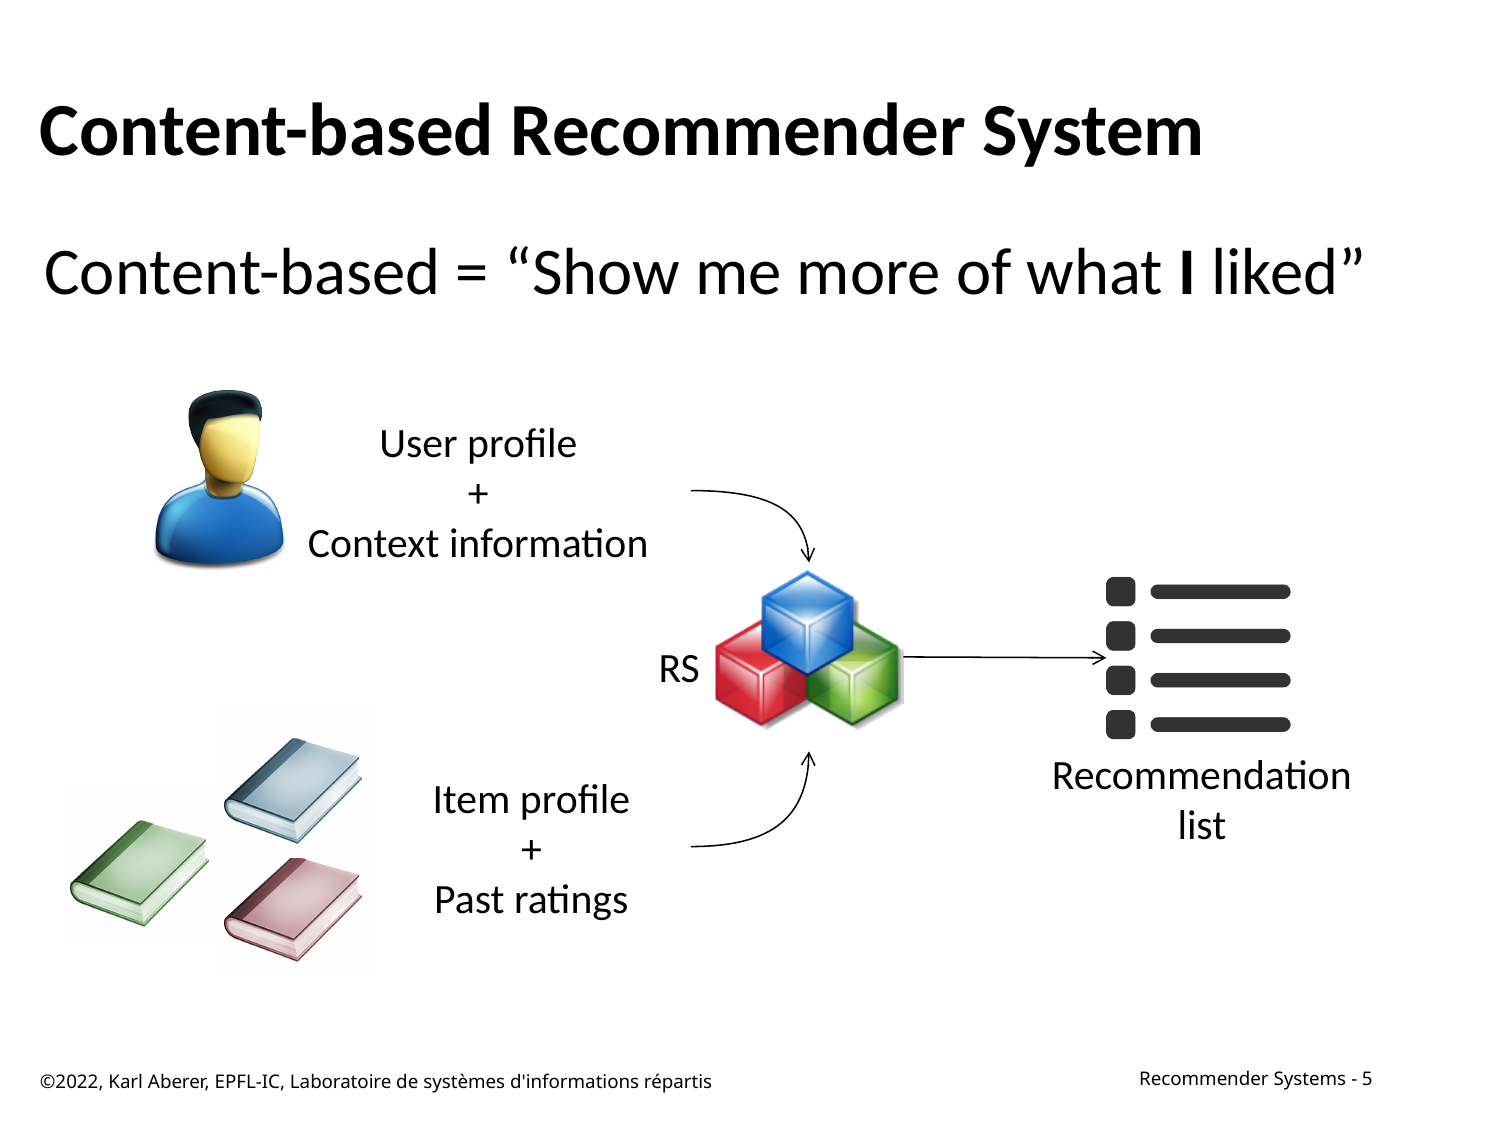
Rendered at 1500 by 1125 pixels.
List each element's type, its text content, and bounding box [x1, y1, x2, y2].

text_box RS [608, 633, 709, 699]
picture [123, 385, 315, 577]
picture [64, 703, 373, 977]
title Content-based Recommender System [24, 49, 1388, 201]
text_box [690, 490, 810, 563]
footer ©2022, Karl Aberer, EPFL-IC, Laboratoire de systèmes d'informations répartis [24, 1062, 988, 1101]
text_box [690, 751, 810, 847]
text_box Item profile + Past ratings [377, 763, 691, 930]
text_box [1033, 562, 1371, 857]
list Content-based = “Show me more of what I liked” [29, 219, 1393, 1046]
text_box User profile + Context information [320, 408, 691, 574]
picture [714, 562, 904, 752]
